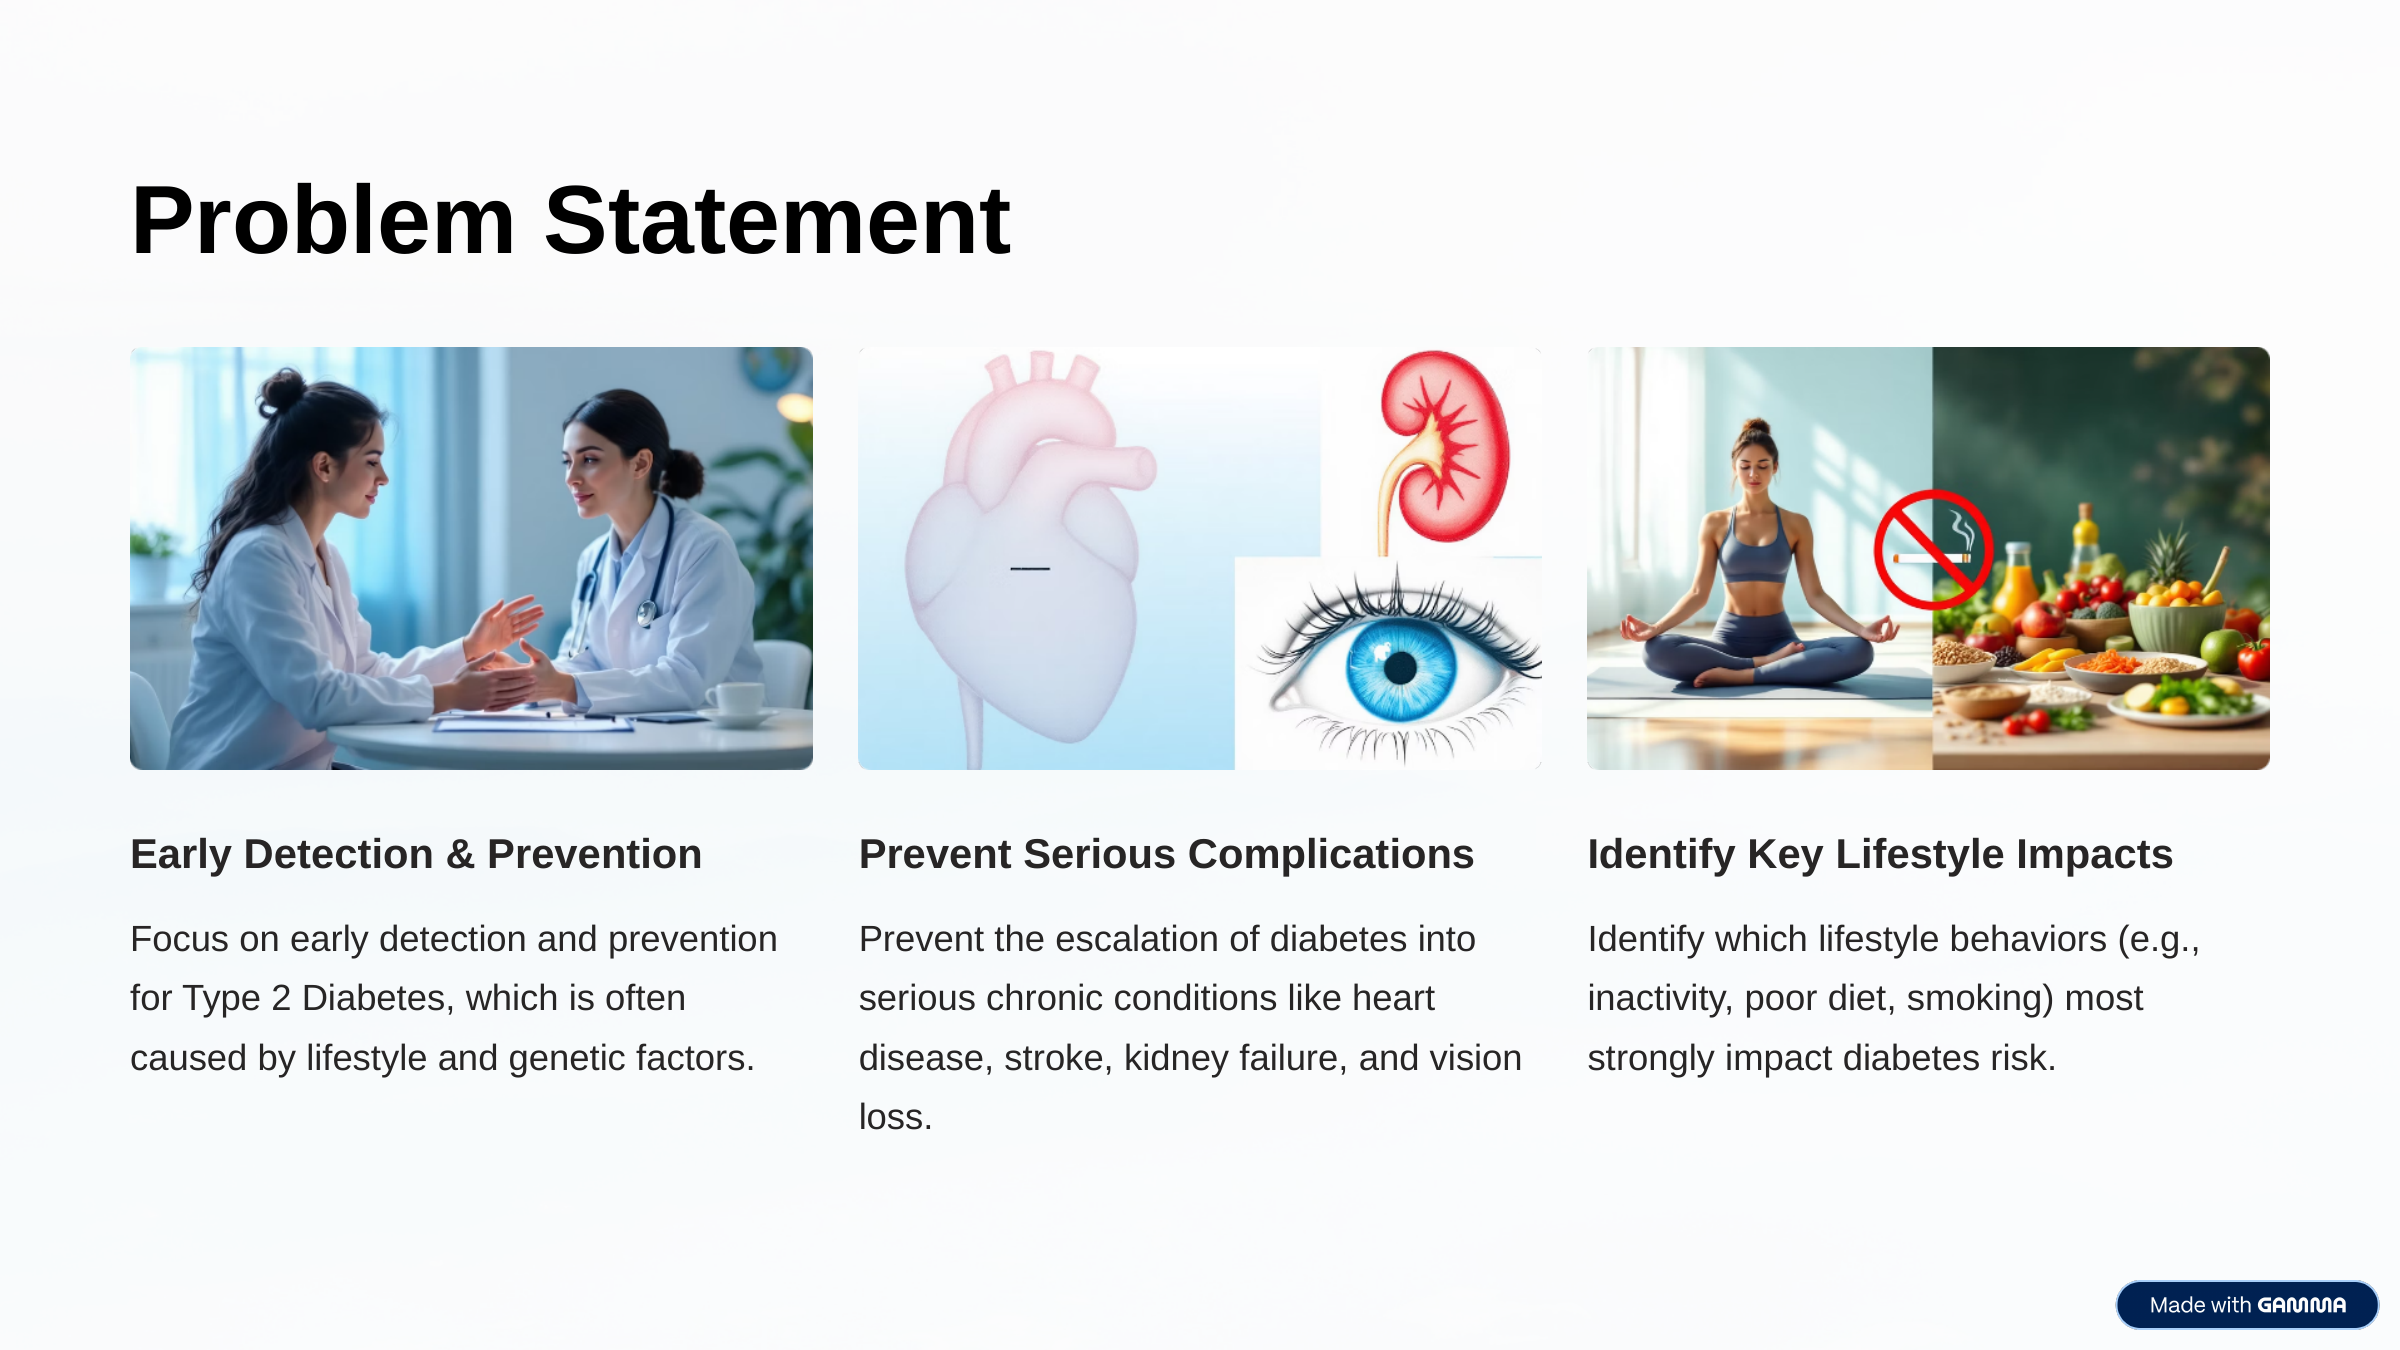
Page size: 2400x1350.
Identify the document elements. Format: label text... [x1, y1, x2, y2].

picture [2106, 1271, 2389, 1339]
text_box Prevent the escalation of diabetes into serious chronic conditions like heart disease, stroke, kidney failure, and vision loss. [858, 899, 1541, 1138]
picture [858, 347, 1542, 770]
text_box Identify which lifestyle behaviors (e.g., inactivity, poor diet, smoking) most strongly impact diabetes risk. [1587, 899, 2270, 1078]
text_box Early Detection & Prevention [130, 816, 780, 878]
text_box Prevent Serious Complications [858, 816, 1541, 899]
picture [1587, 347, 2270, 770]
text_box Focus on early detection and prevention for Type 2 Diabetes, which is often caused by lifestyle and genetic factors. [130, 899, 813, 1138]
picture [130, 347, 813, 770]
text_box Problem Statement [130, 151, 1107, 274]
text_box Identify Key Lifestyle Impacts [1587, 816, 2252, 878]
